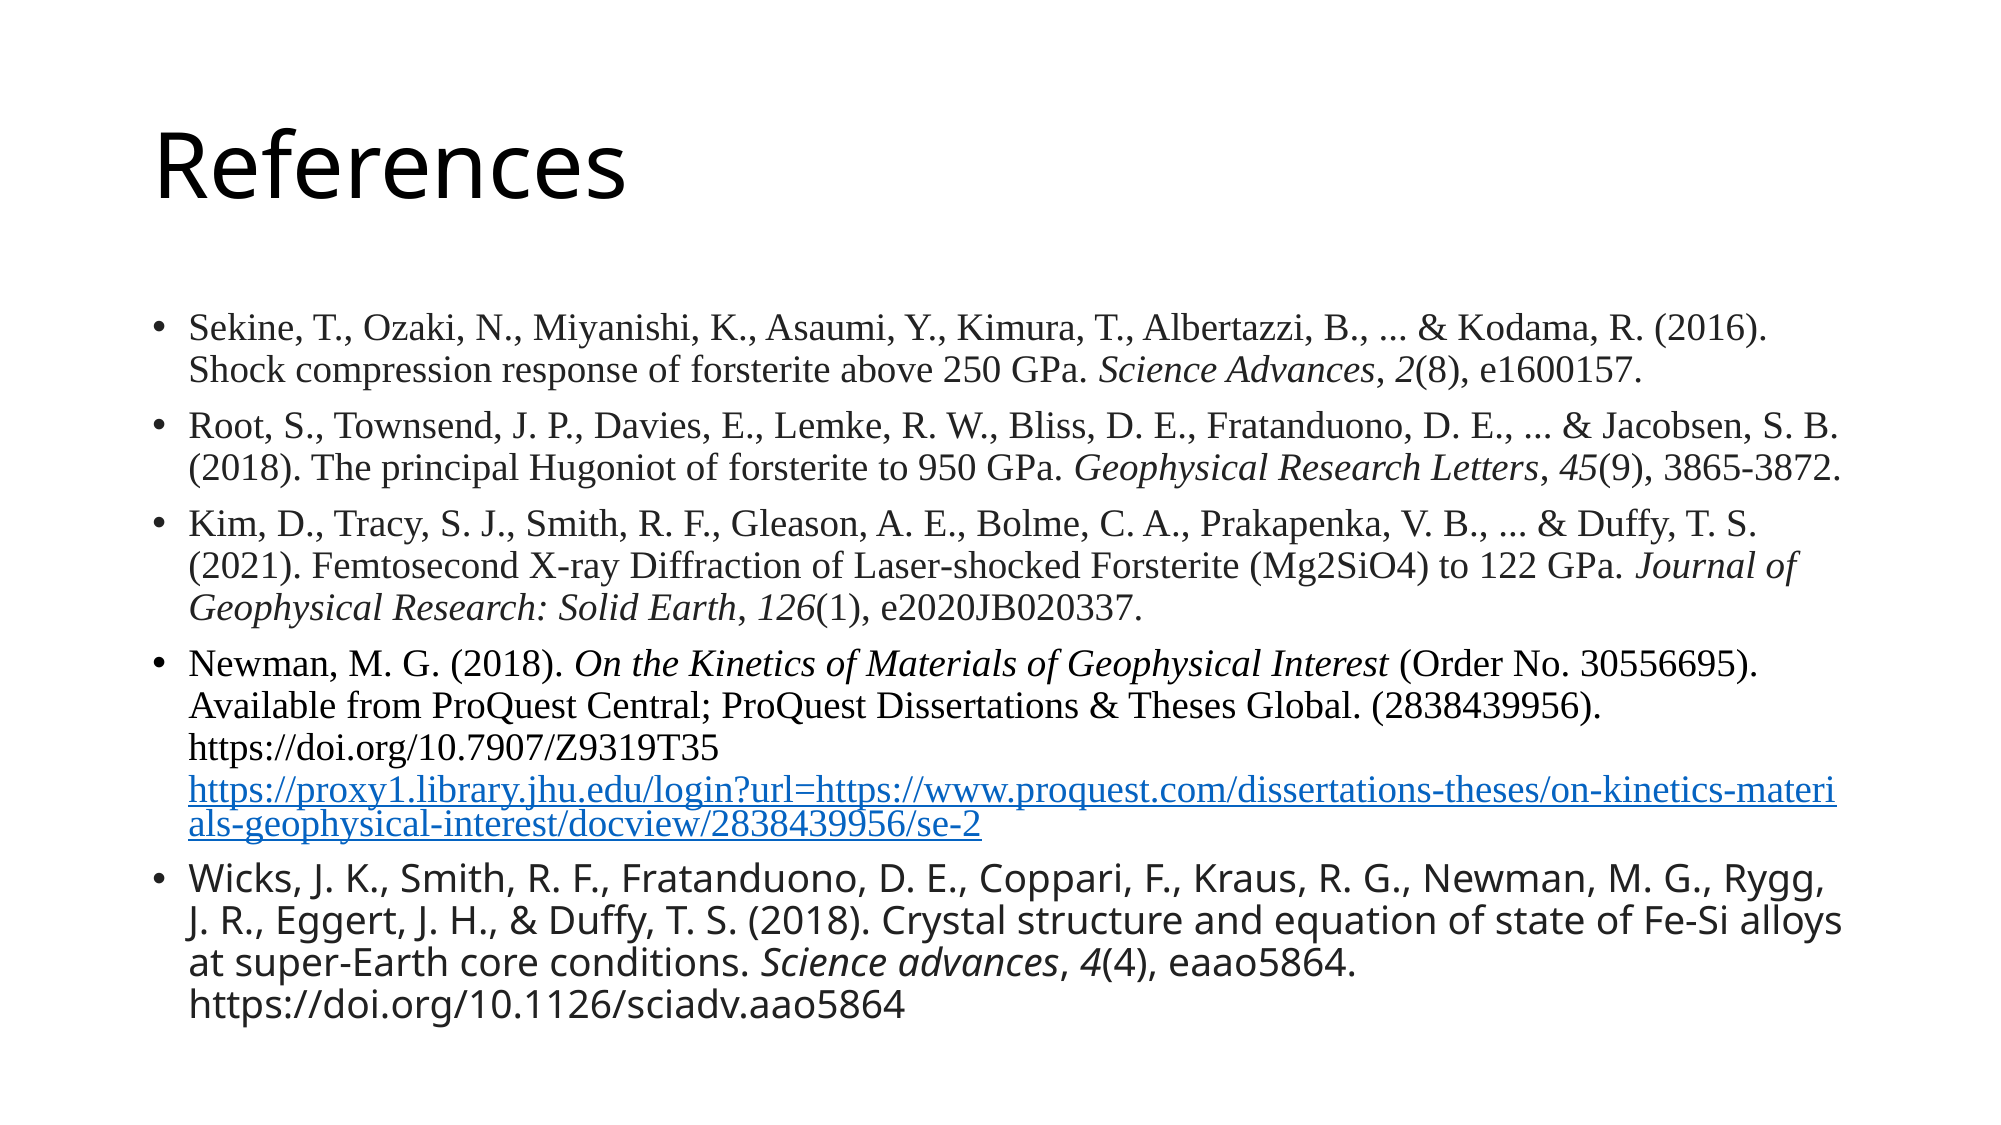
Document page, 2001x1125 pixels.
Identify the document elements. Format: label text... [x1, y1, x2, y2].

title References [137, 59, 1863, 278]
list Sekine, T., Ozaki, N., Miyanishi, K., Asaumi, Y., Kimura, T., Albertazzi, B., ... & Kodama, R. (2016). Shock compression response of forsterite above 250 GPa. Science Advances, 2(8), e1600157. Root, S., Townsend, J. P., Davies, E., Lemke, R. W., Bliss, D. E., Fratanduono, D. E., ... & Jacobsen, S. B. (2018). The principal Hugoniot of forsterite to 950 GPa. Geophysical Research Letters, 45(9), 3865-3872. Kim, D., Tracy, S. J., Smith, R. F., Gleason, A. E., Bolme, C. A., Prakapenka, V. B., ... & Duffy, T. S. (2021). Femtosecond X‐ray Diffraction of Laser‐shocked Forsterite (Mg2SiO4) to 122 GPa. Journal of Geophysical Research: Solid Earth, 126(1), e2020JB020337. Newman, M. G. (2018). On the Kinetics of Materials of Geophysical Interest (Order No. 30556695). Available from ProQuest Central; ProQuest Dissertations & Theses Global. (2838439956). https://doi.org/10.7907/Z9319T35 https://proxy1.library.jhu.edu/login?url=https://www.proquest.com/dissertations-theses/on-kinetics-materials-geophysical-interest/docview/2838439956/se-2 Wicks, J. K., Smith, R. F., Fratanduono, D. E., Coppari, F., Kraus, R. G., Newman, M. G., Rygg, J. R., Eggert, J. H., & Duffy, T. S. (2018). Crystal structure and equation of state of Fe-Si alloys at super-Earth core conditions. Science advances, 4(4), eaao5864. https://doi.org/10.1126/sciadv.aao5864 [137, 299, 1863, 1014]
